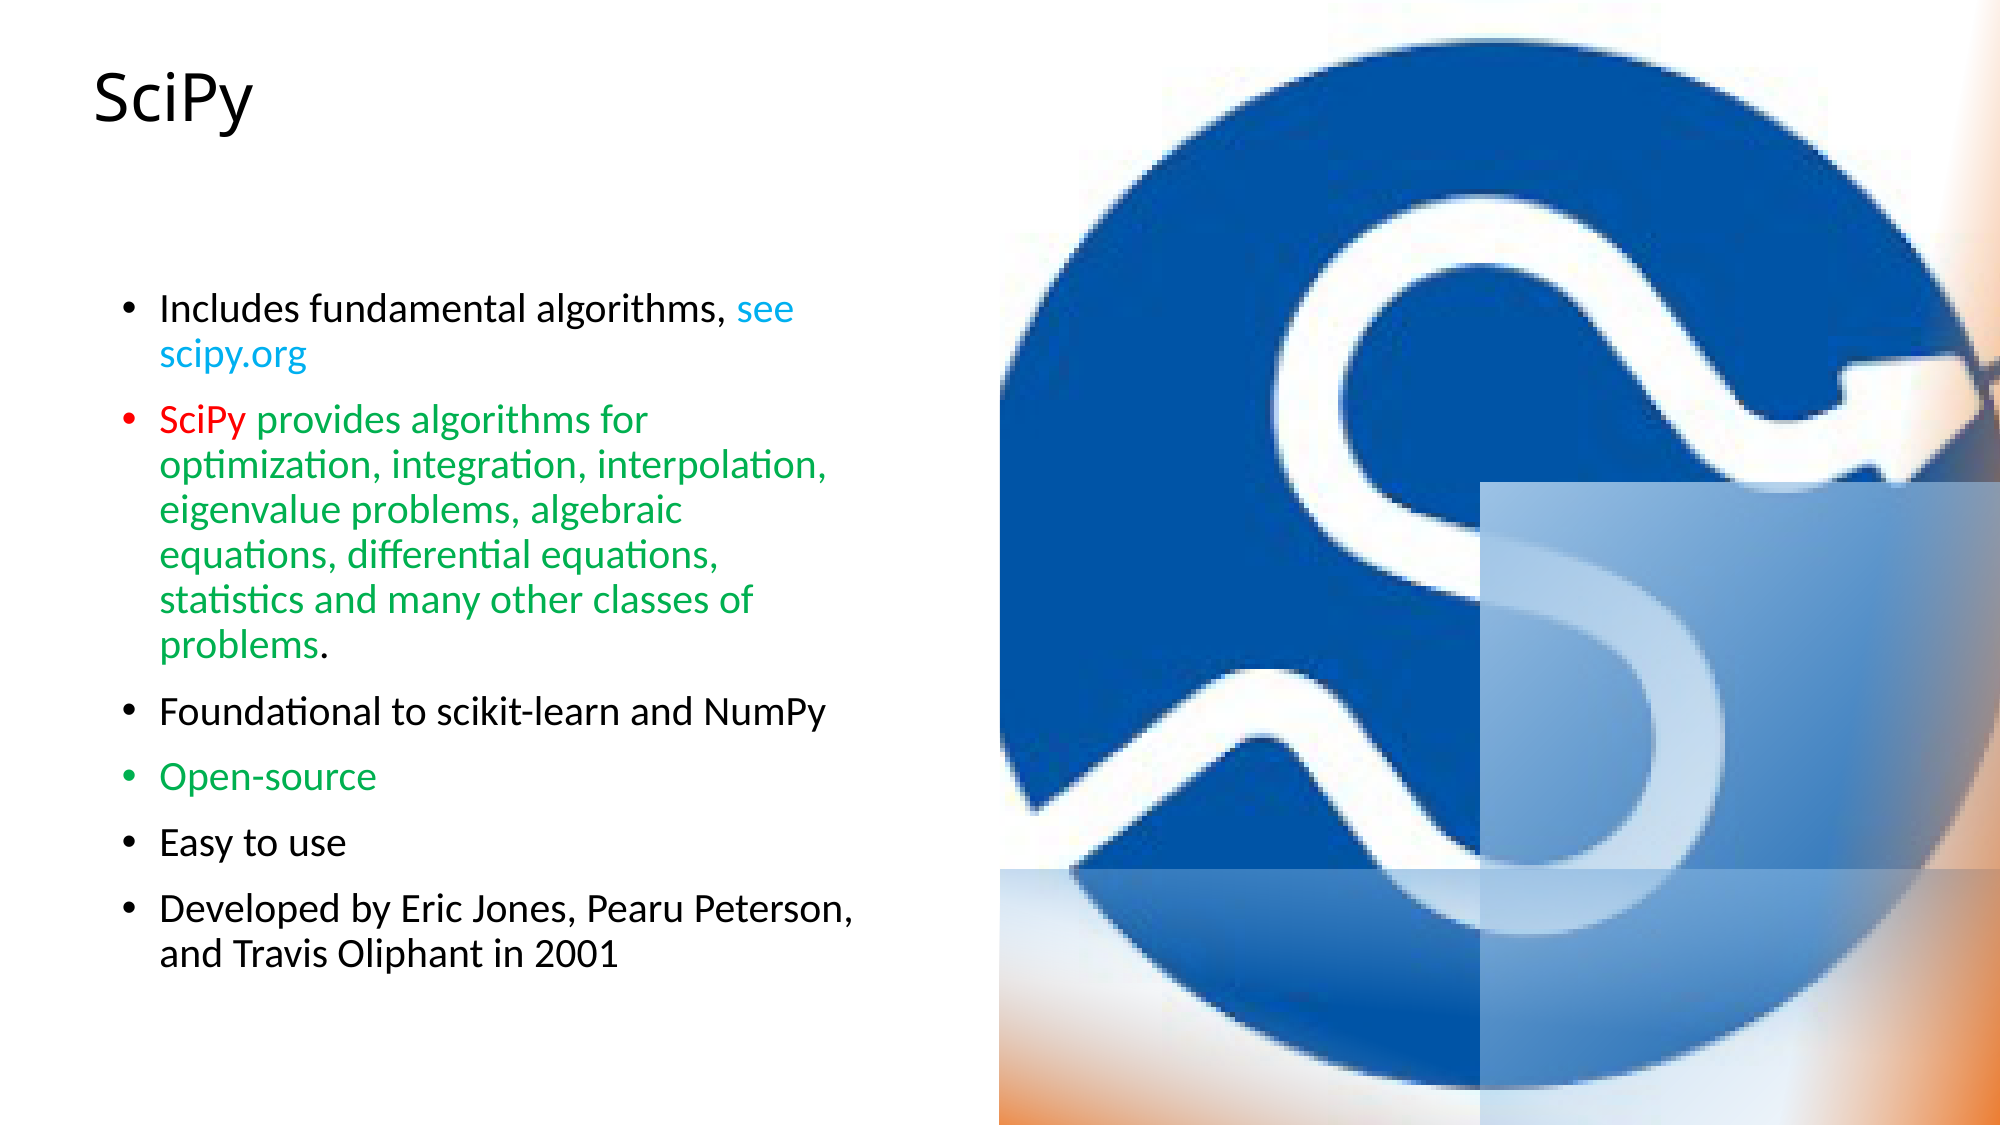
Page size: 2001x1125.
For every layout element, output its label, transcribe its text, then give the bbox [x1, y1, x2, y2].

picture [999, 0, 2000, 1125]
list Includes fundamental algorithms, see scipy.org SciPy provides algorithms for optimization, integration, interpolation, eigenvalue problems, algebraic equations, differential equations, statistics and many other classes of problems. Foundational to scikit-learn and NumPy Open-source Easy to use Developed by Eric Jones, Pearu Peterson, and Travis Oliphant in 2001 [106, 279, 883, 1092]
title SciPy [78, 33, 793, 144]
